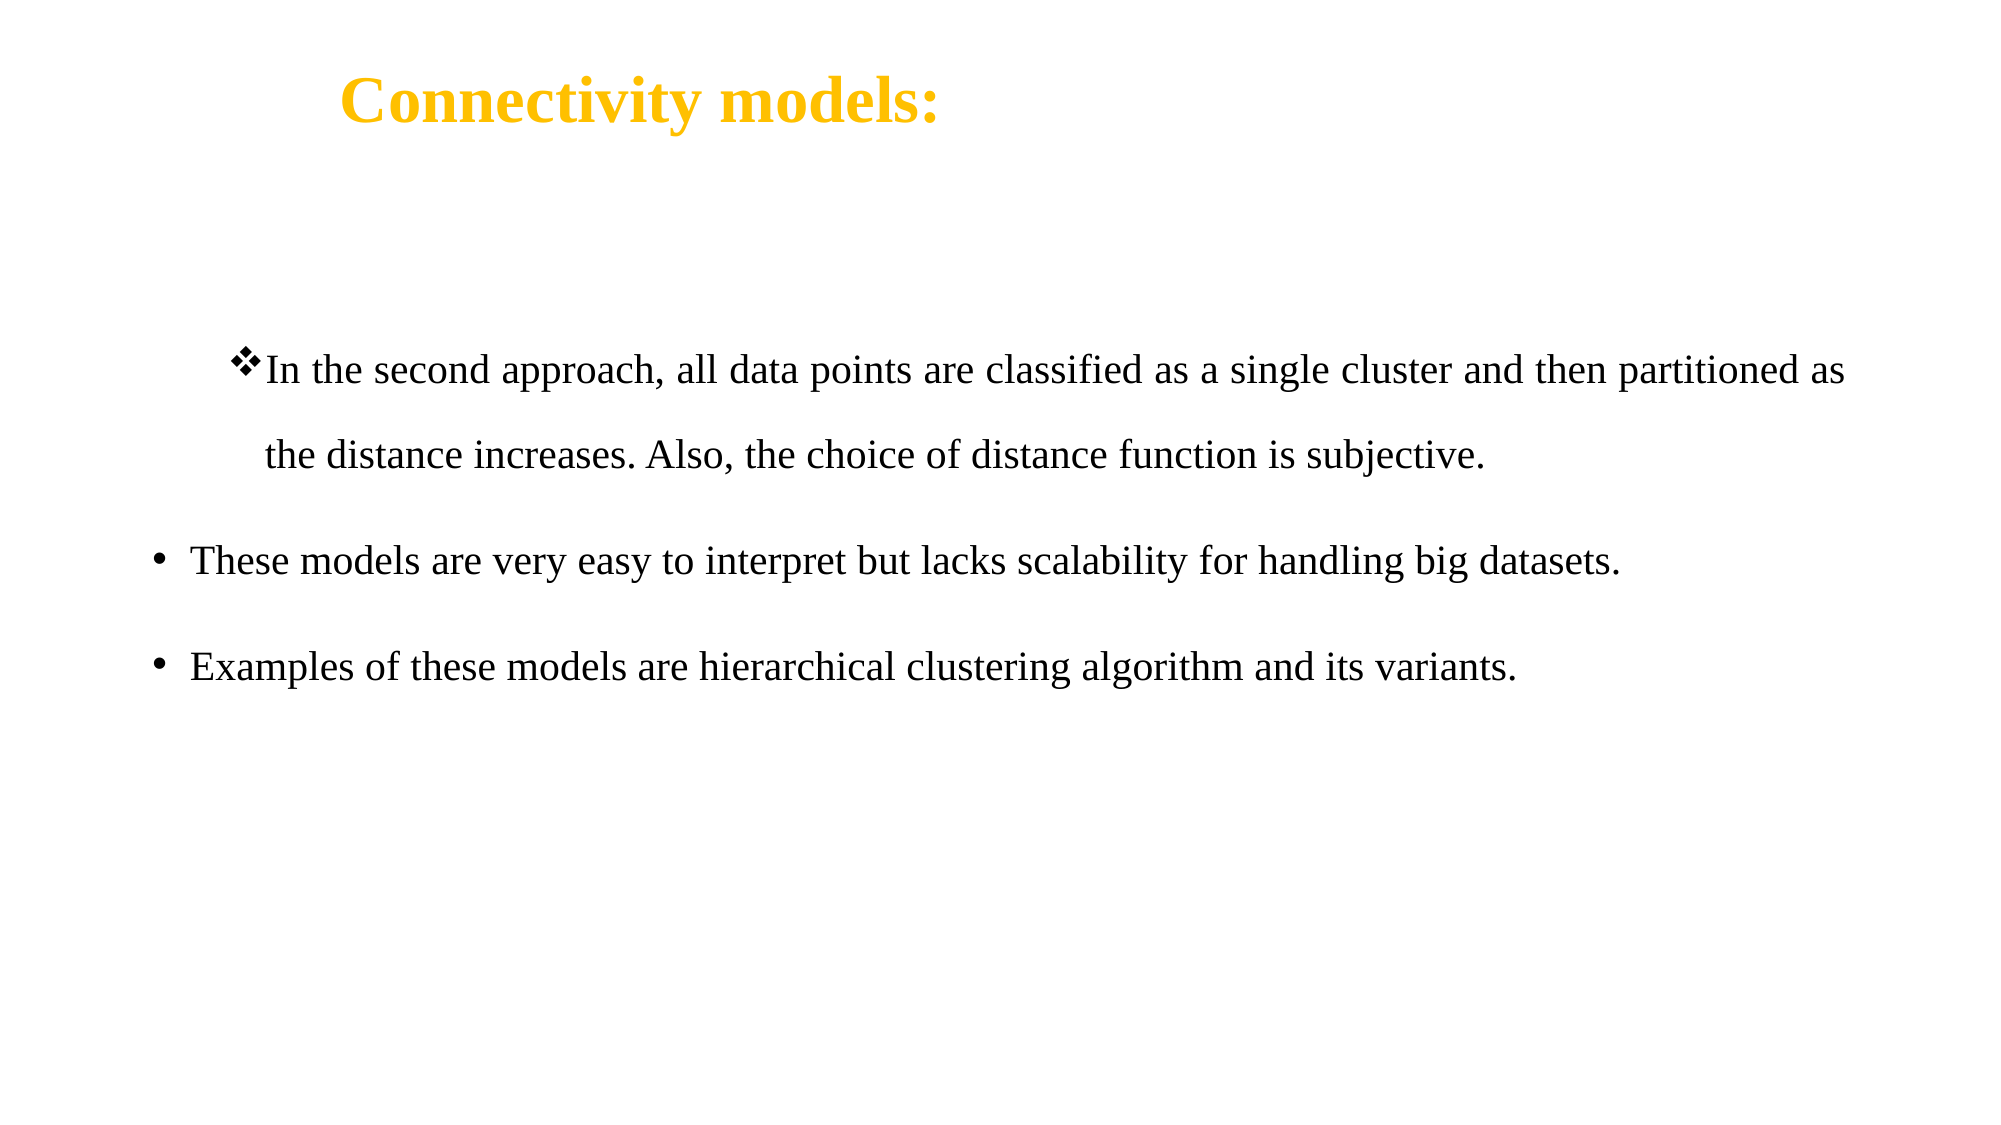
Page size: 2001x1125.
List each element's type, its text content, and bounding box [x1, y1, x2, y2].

list In the second approach, all data points are classified as a single cluster and then partitioned as the distance increases. Also, the choice of distance function is subjective. These models are very easy to interpret but lacks scalability for handling big datasets. Examples of these models are hierarchical clustering algorithm and its variants. [137, 299, 1863, 1014]
title Connectivity models: [324, 7, 1675, 195]
